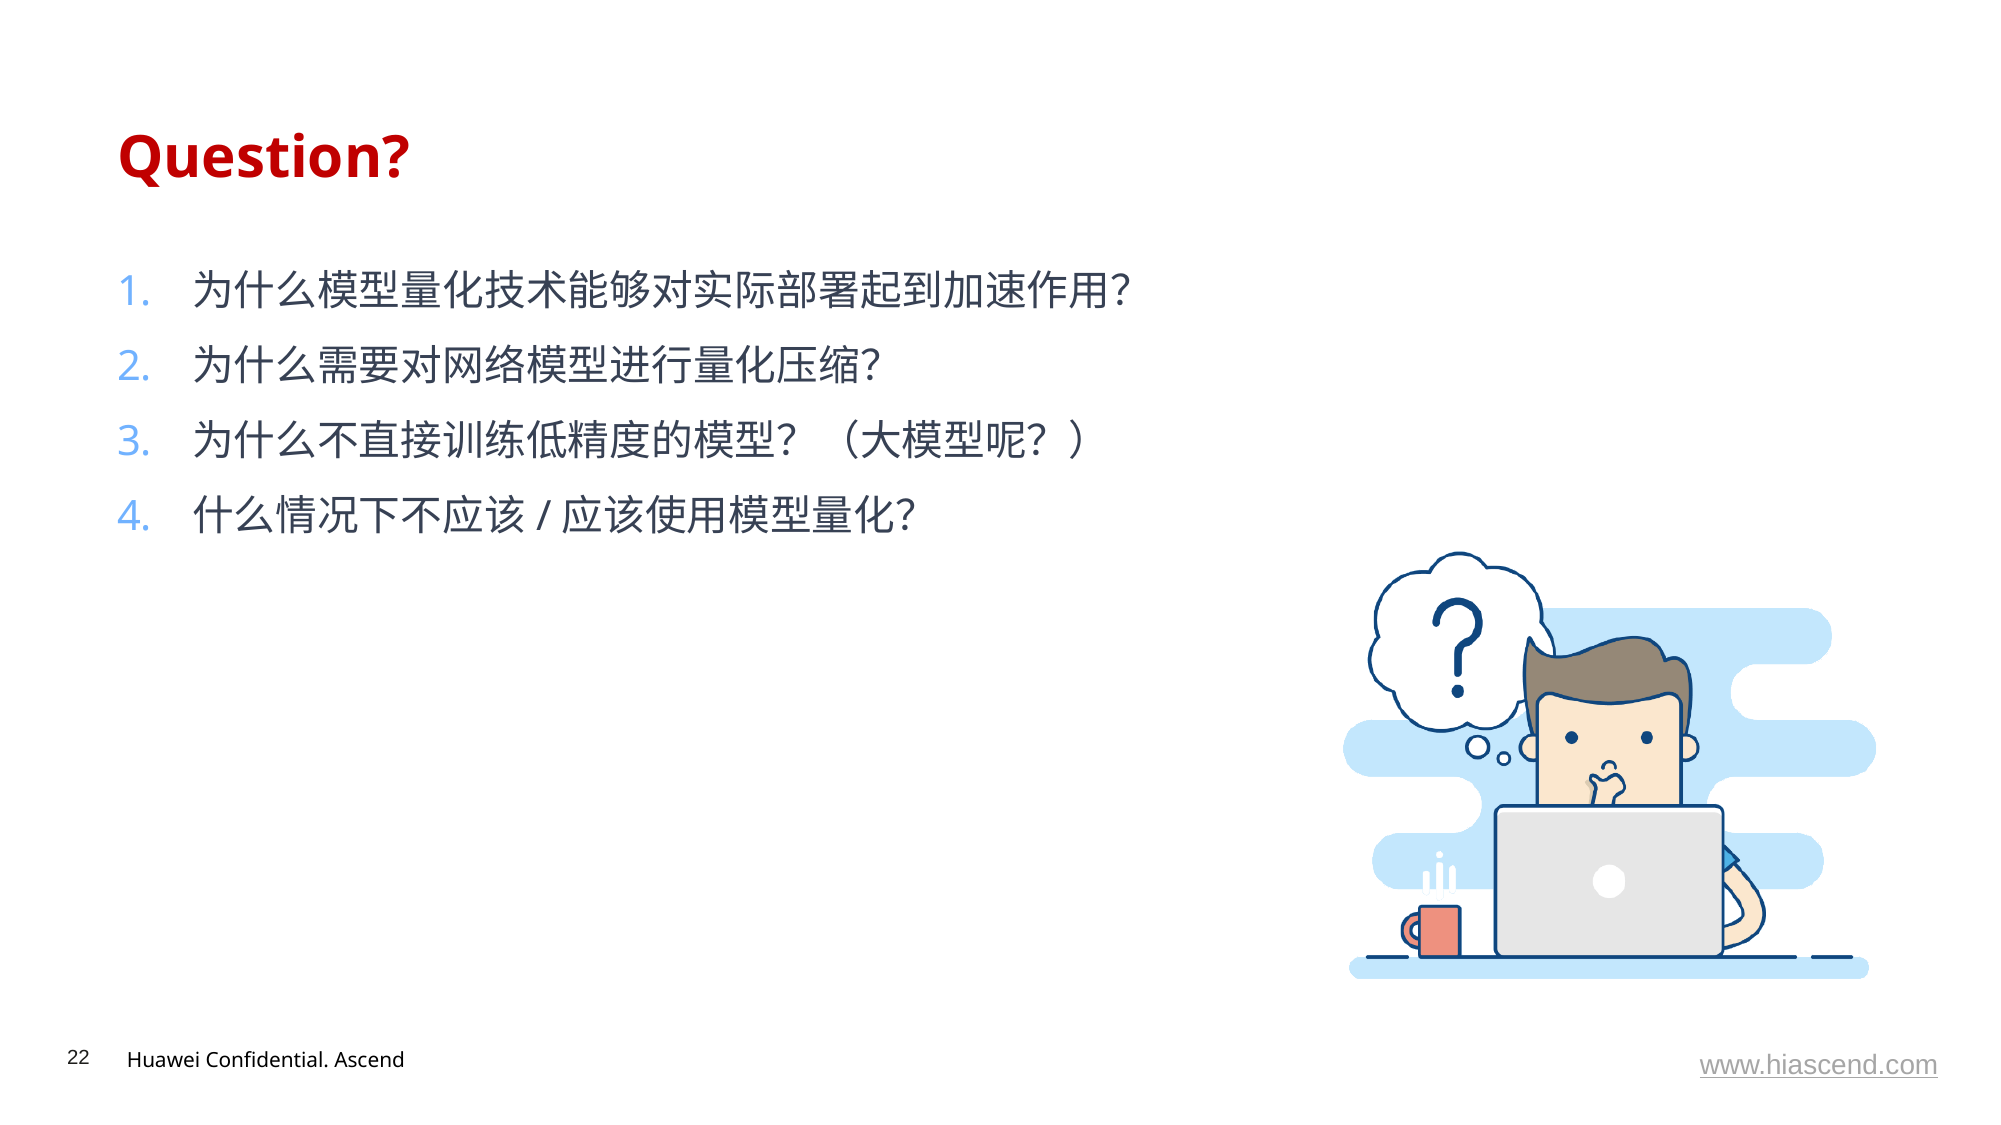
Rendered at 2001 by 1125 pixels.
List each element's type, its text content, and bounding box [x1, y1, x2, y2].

picture [1329, 539, 1895, 988]
list 为什么模型量化技术能够对实际部署起到加速作用？ 为什么需要对网络模型进行量化压缩？ 为什么不直接训练低精度的模型？（大模型呢？） 什么情况下不应该/应该使用模型量化？ [102, 231, 1901, 988]
title Question? [102, 111, 1901, 209]
